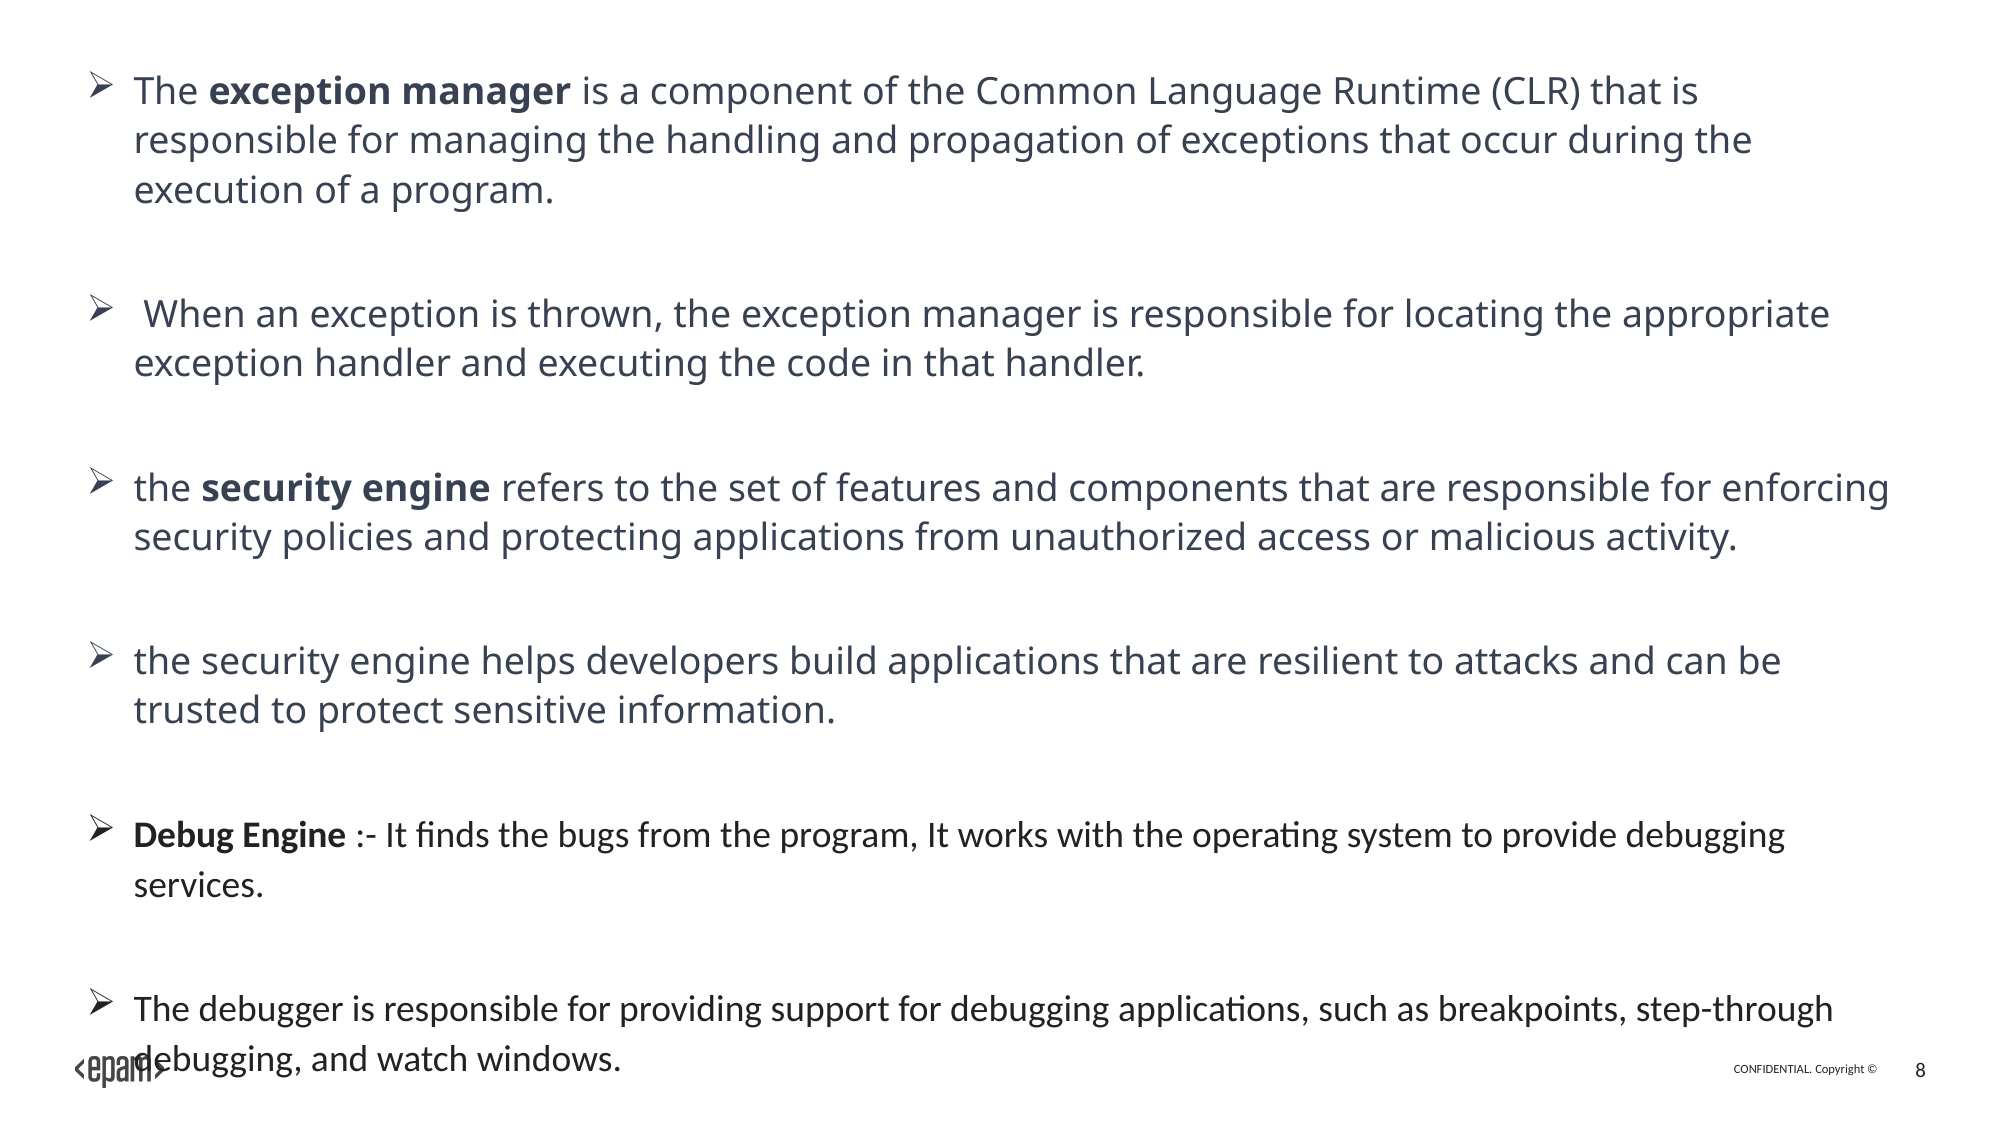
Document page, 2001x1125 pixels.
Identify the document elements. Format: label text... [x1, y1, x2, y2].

picture [75, 1056, 164, 1088]
list The exception manager is a component of the Common Language Runtime (CLR) that is responsible for managing the handling and propagation of exceptions that occur during the execution of a program. When an exception is thrown, the exception manager is responsible for locating the appropriate exception handler and executing the code in that handler. the security engine refers to the set of features and components that are responsible for enforcing security policies and protecting applications from unauthorized access or malicious activity. the security engine helps developers build applications that are resilient to attacks and can be trusted to protect sensitive information. Debug Engine :- It finds the bugs from the program, It works with the operating system to provide debugging services. The debugger is responsible for providing support for debugging applications, such as breakpoints, step-through debugging, and watch windows. [86, 62, 1914, 955]
